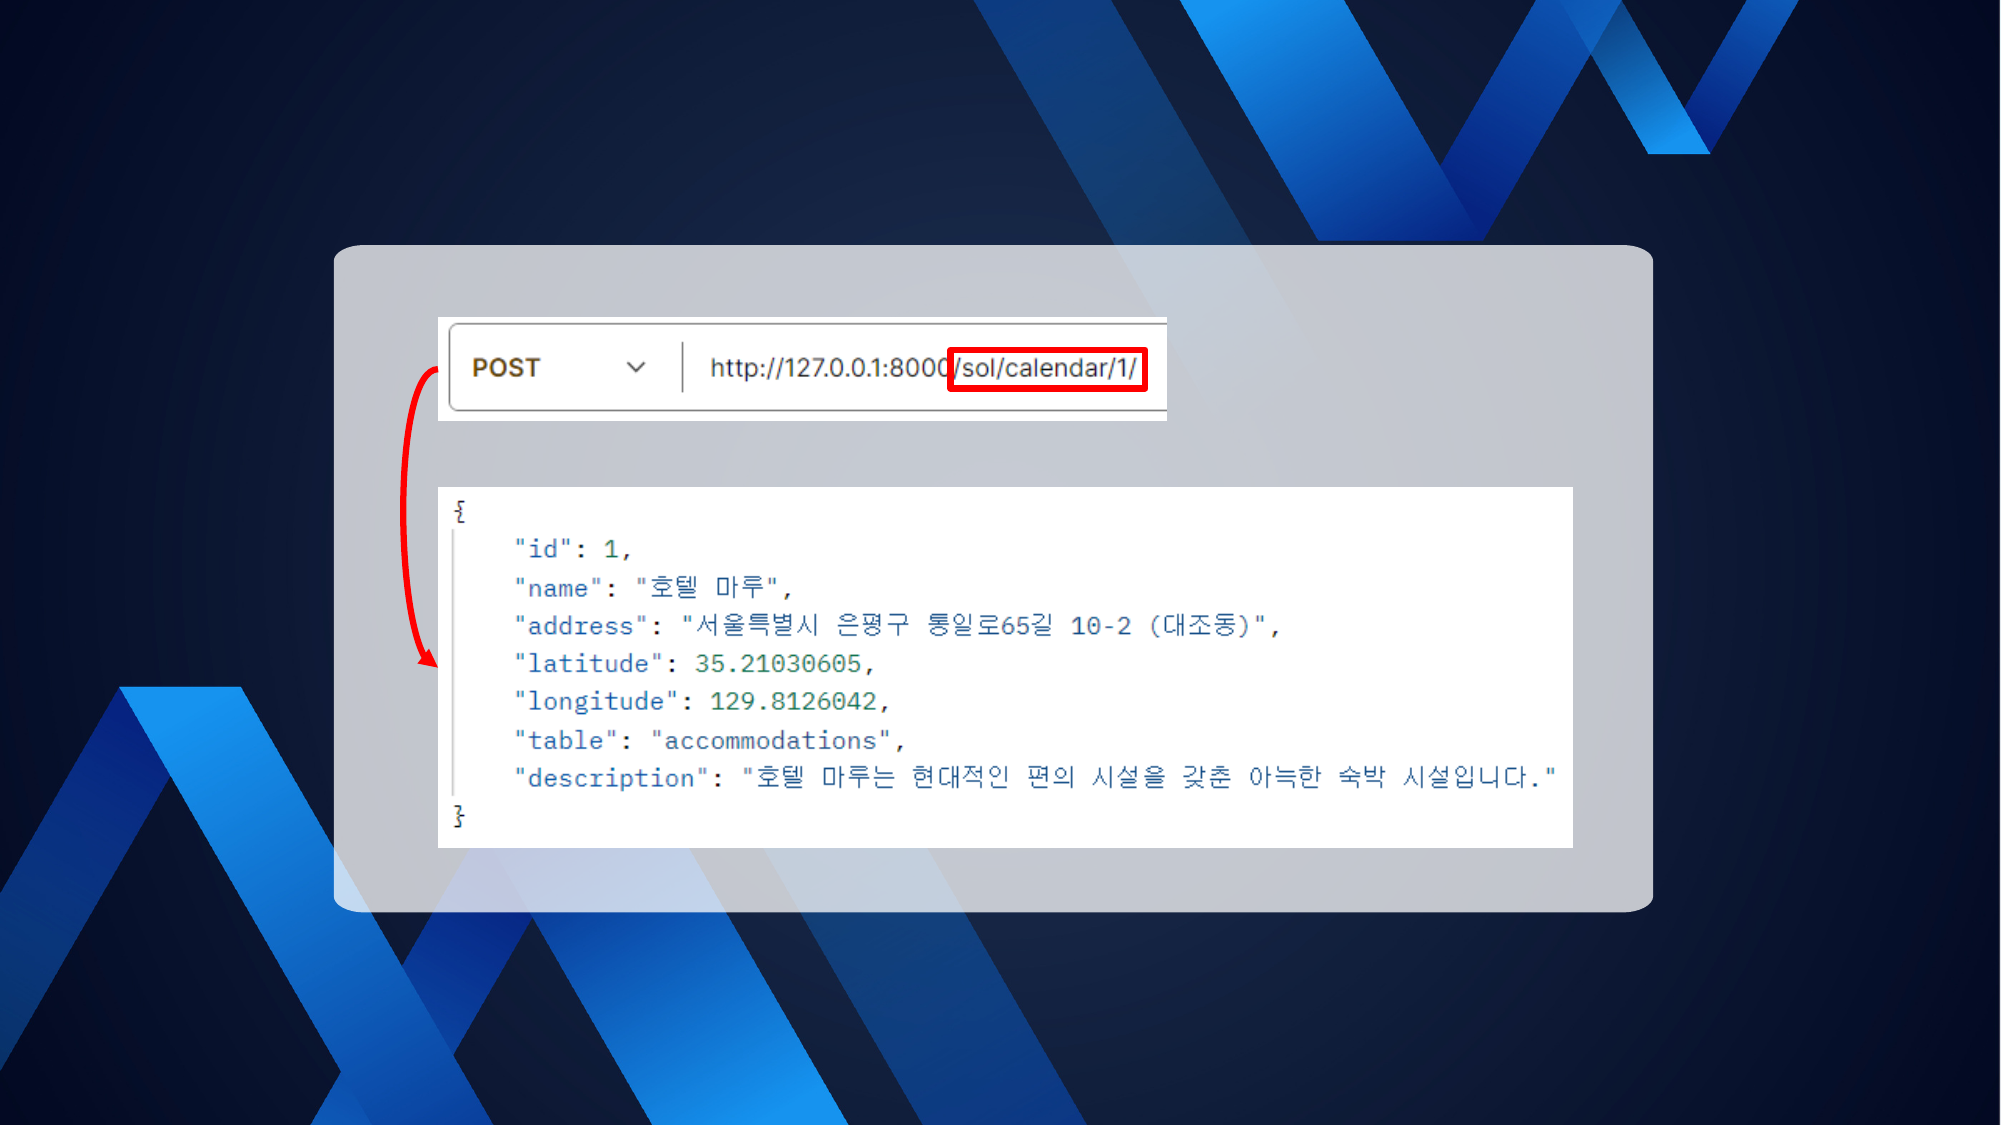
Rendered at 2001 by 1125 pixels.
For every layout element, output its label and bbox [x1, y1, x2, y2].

text_box [437, 368, 441, 668]
text_box [333, 244, 1654, 913]
picture [437, 317, 1167, 421]
picture [437, 487, 1573, 848]
text_box [0, 0, 2000, 1125]
